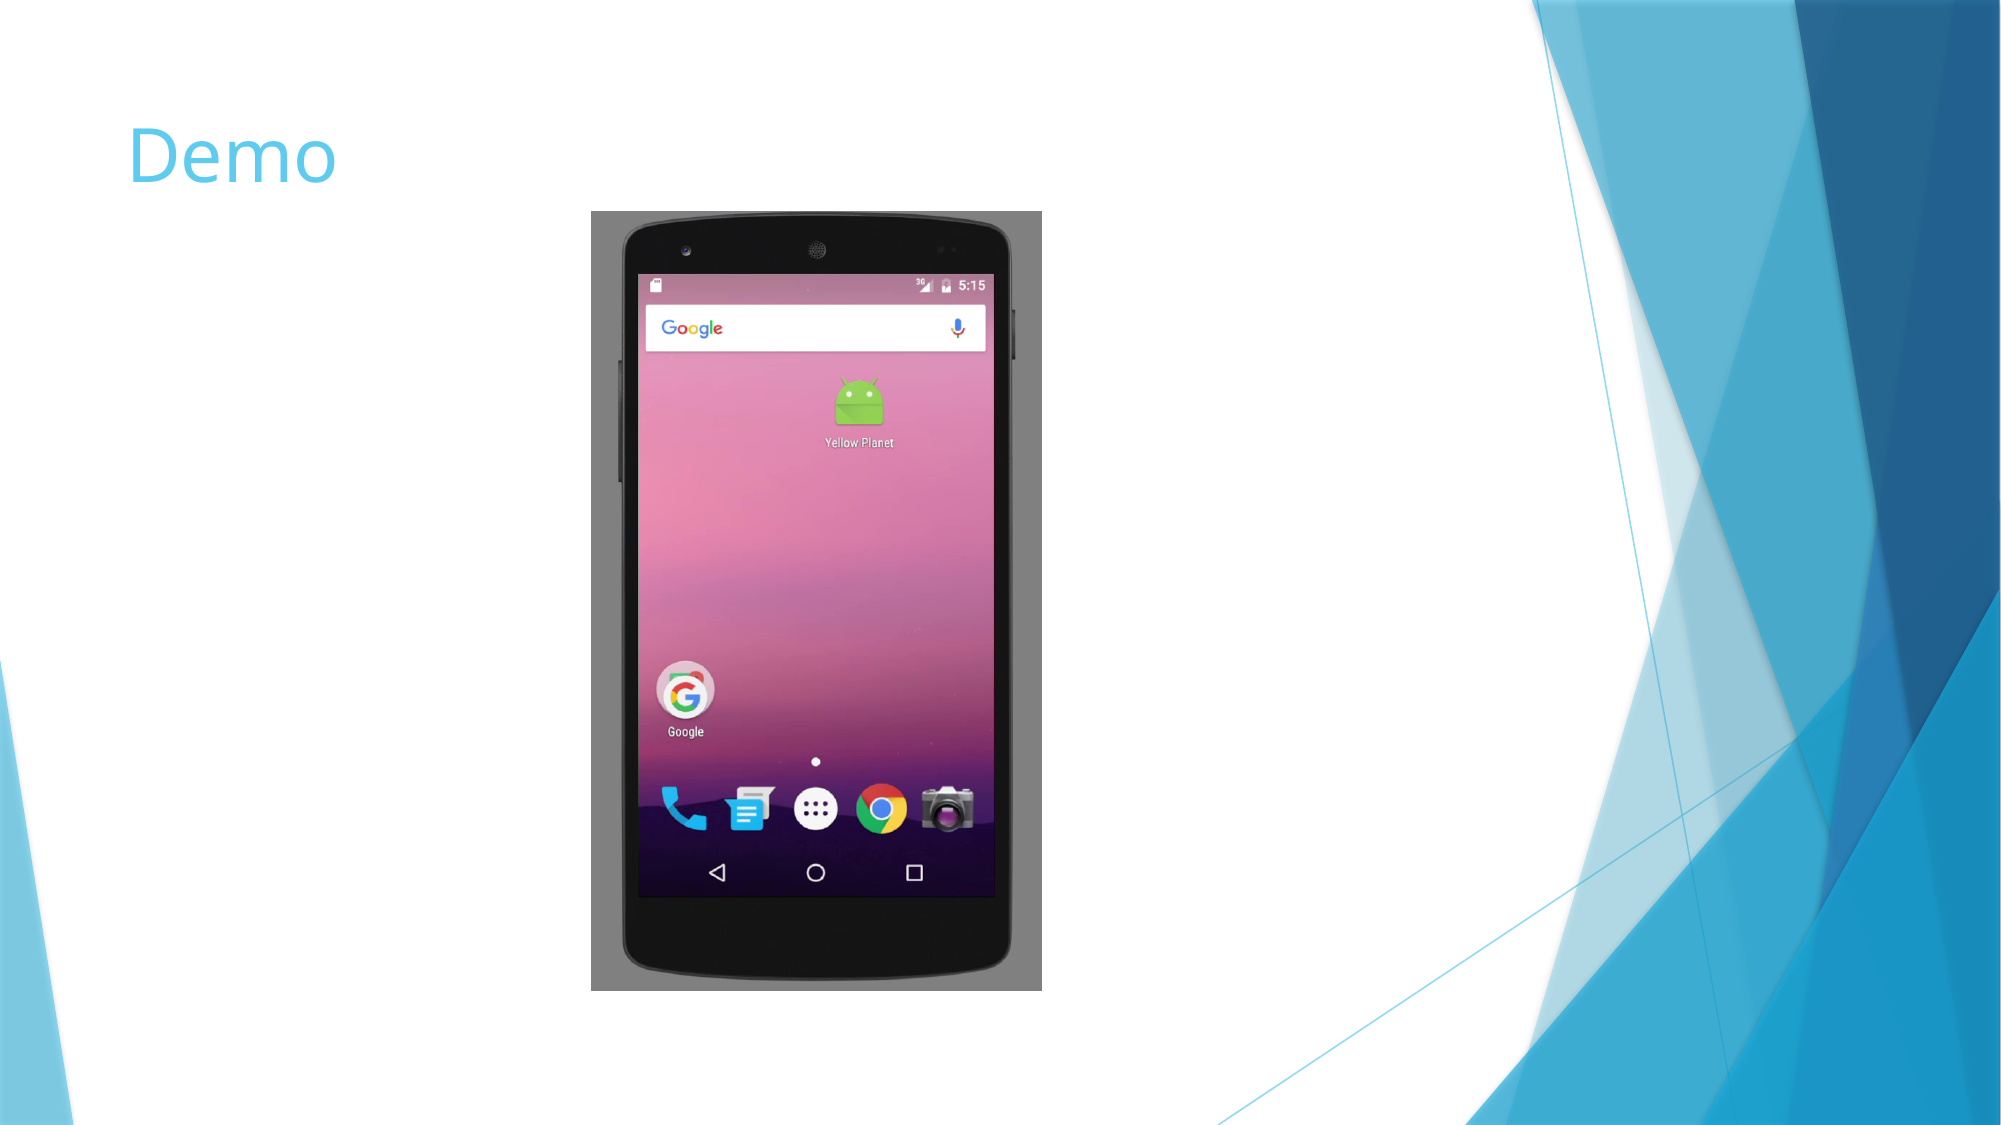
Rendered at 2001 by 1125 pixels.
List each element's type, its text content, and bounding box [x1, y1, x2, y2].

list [590, 210, 1043, 992]
title Demo [111, 99, 1522, 211]
